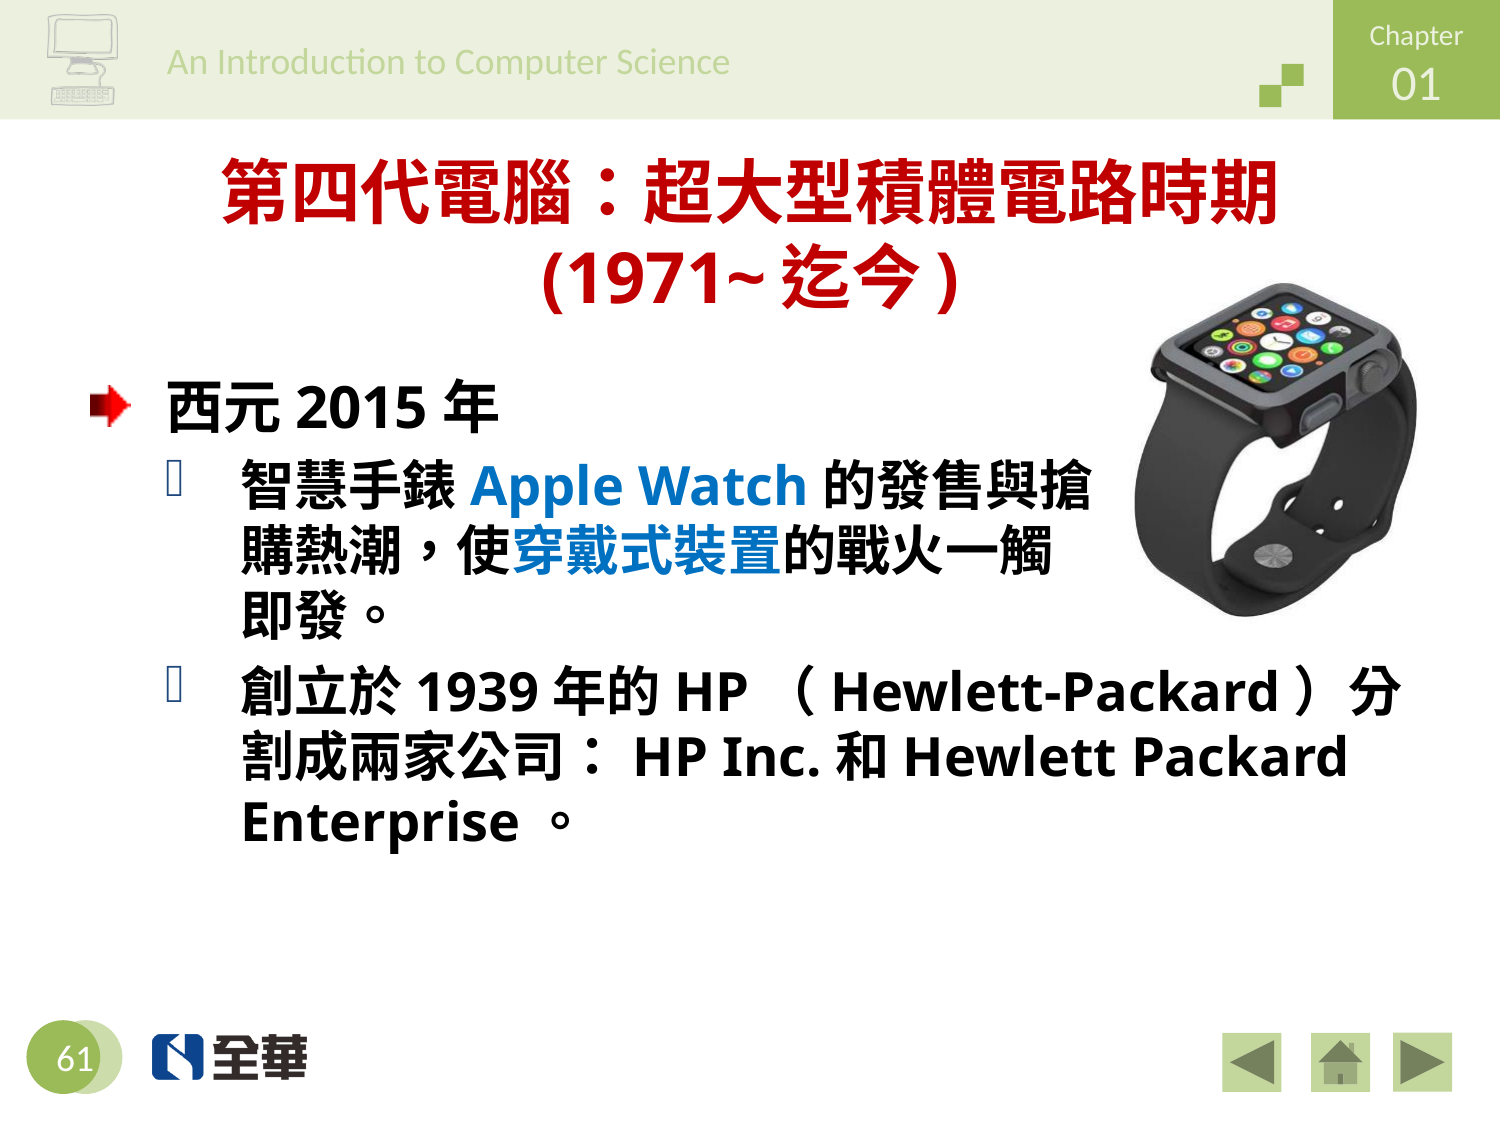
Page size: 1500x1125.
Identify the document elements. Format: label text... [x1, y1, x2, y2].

list 西元2015年 智慧手錶Apple Watch的發售與搶 購熱潮，使穿戴式裝置的戰火一觸 即發。 創立於1939年的HP（Hewlett-Packard）分割成兩家公司：HP Inc.和Hewlett Packard Enterprise。 [75, 363, 1425, 1005]
picture [47, 14, 118, 106]
picture [1096, 271, 1455, 630]
picture [90, 385, 131, 427]
title 第四代電腦：超大型積體電路時期 (1971~迄今) [75, 138, 1425, 327]
picture [152, 1034, 307, 1080]
